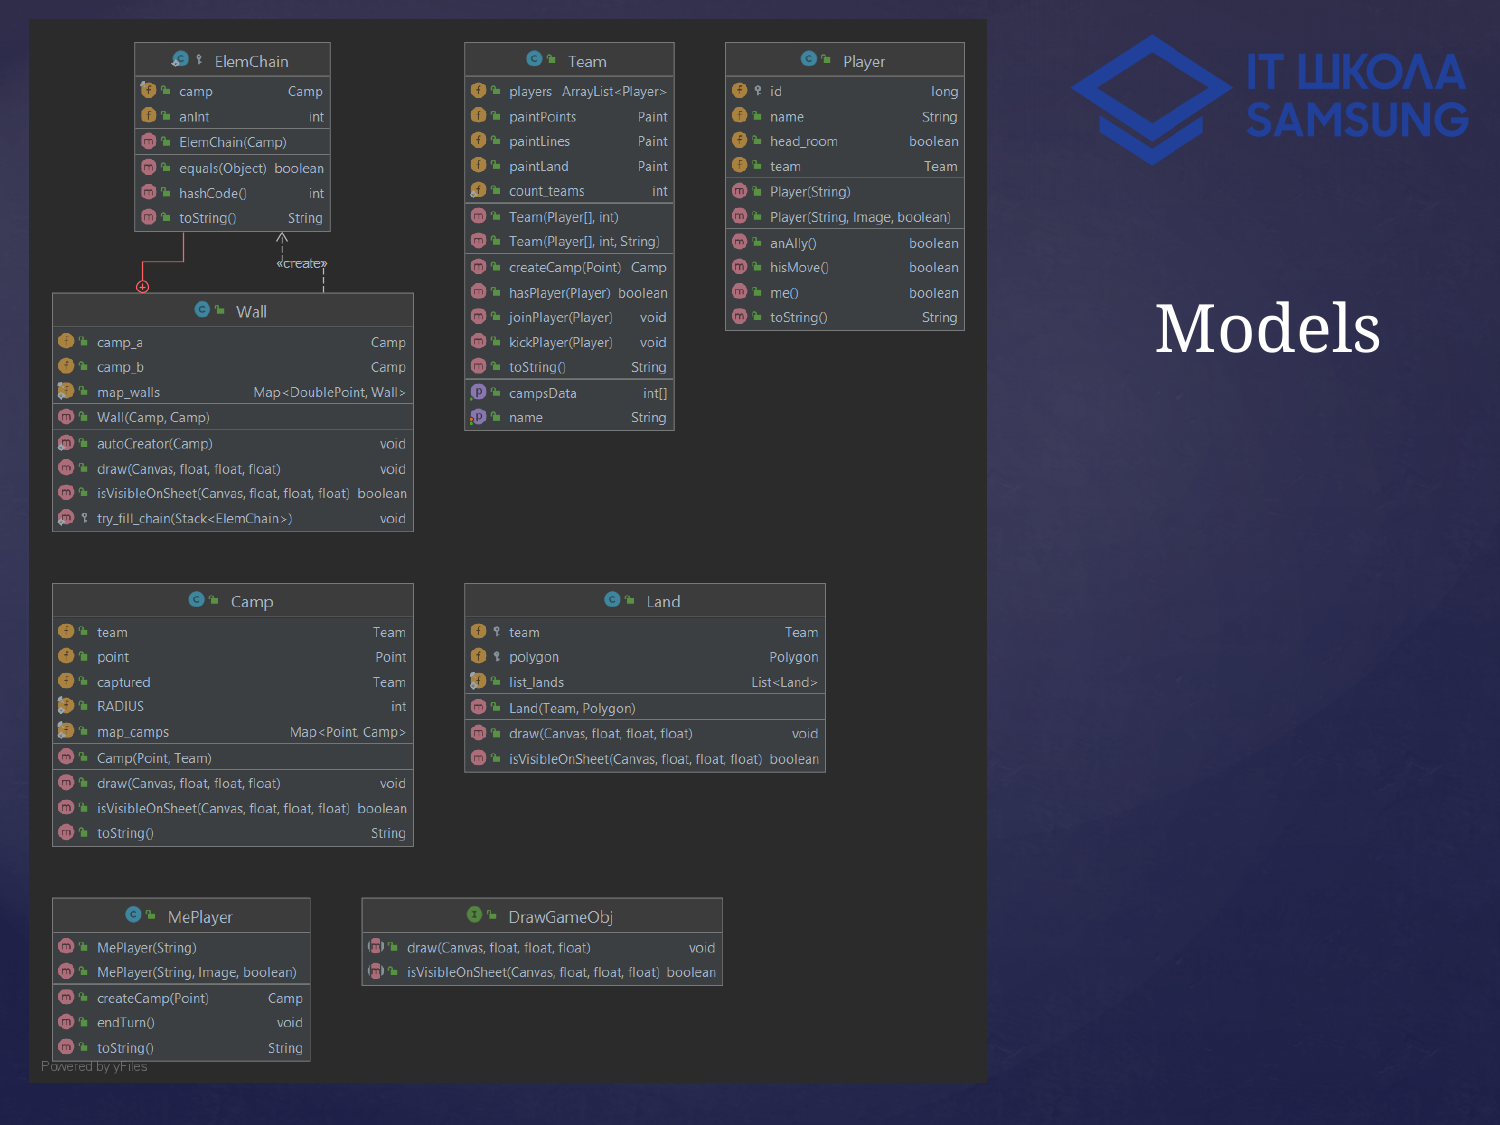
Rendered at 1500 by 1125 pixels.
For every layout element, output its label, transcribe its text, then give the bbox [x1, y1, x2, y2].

text_box Models [1140, 278, 1399, 374]
picture [28, 0, 1500, 1083]
